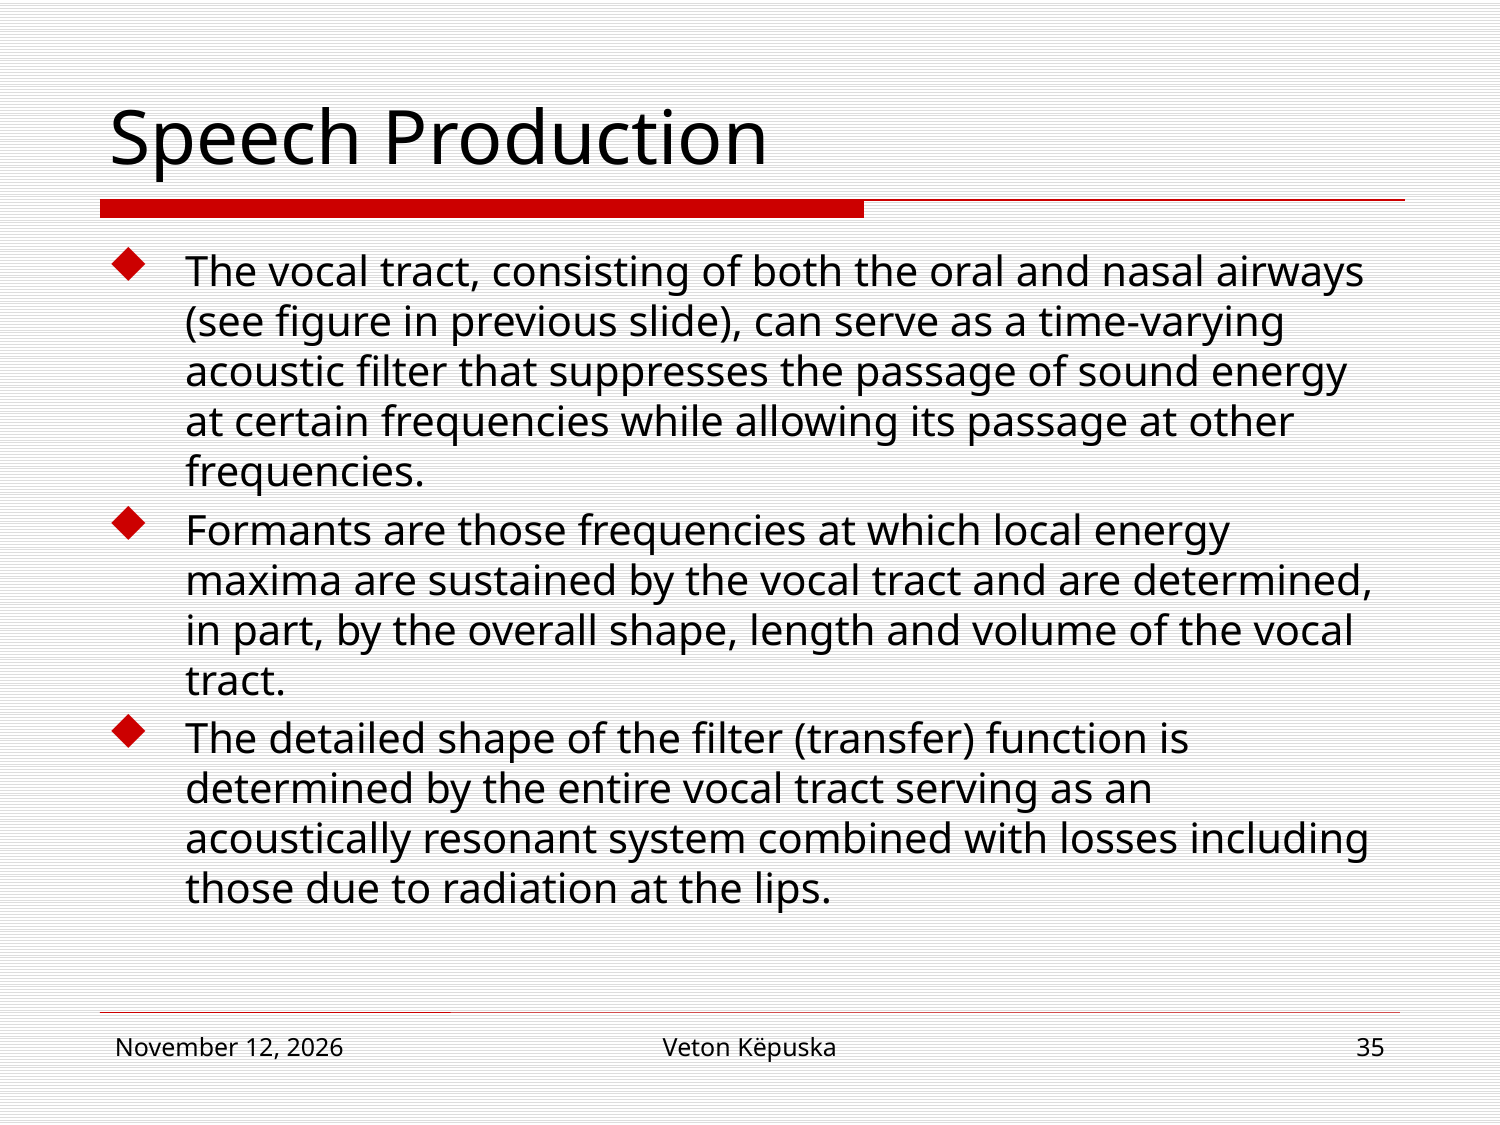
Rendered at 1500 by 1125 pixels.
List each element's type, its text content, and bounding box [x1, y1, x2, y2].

footer Veton Këpuska [512, 1024, 988, 1103]
title Speech Production [93, 49, 1407, 188]
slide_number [99, 1024, 426, 1103]
slide_number 35 [1074, 1024, 1401, 1103]
list The vocal tract, consisting of both the oral and nasal airways (see figure in previous slide), can serve as a time-varying acoustic filter that suppresses the passage of sound energy at certain frequencies while allowing its passage at other frequencies. Formants are those frequencies at which local energy maxima are sustained by the vocal tract and are determined, in part, by the overall shape, length and volume of the vocal tract. The detailed shape of the filter (transfer) function is determined by the entire vocal tract serving as an acoustically resonant system combined with losses including those due to radiation at the lips. [92, 237, 1406, 988]
